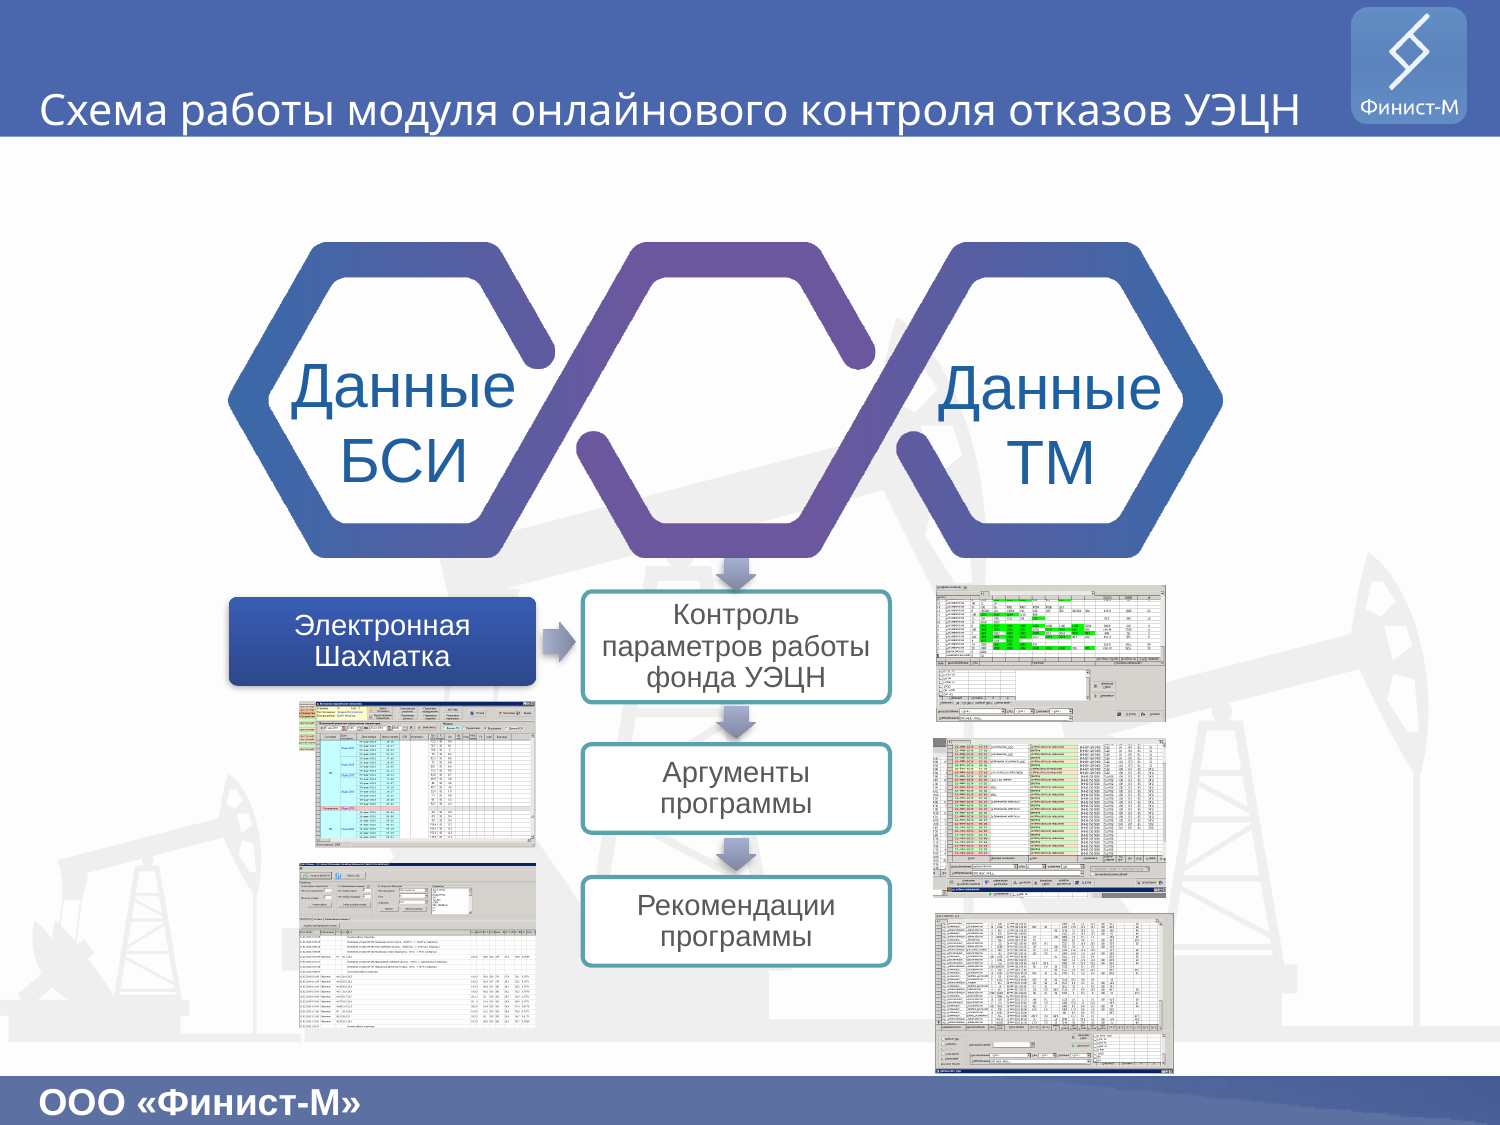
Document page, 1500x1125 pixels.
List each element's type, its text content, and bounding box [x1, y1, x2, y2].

text_box [716, 838, 757, 872]
picture [935, 913, 1175, 1074]
picture [298, 863, 537, 1028]
picture [933, 738, 1166, 899]
picture [936, 585, 1166, 722]
picture [1350, 7, 1467, 124]
text_box [716, 705, 757, 739]
text_box Контроль параметров работы фонда УЭЦН [580, 589, 893, 705]
text_box Электронная Шахматка [228, 597, 537, 686]
text_box [542, 621, 576, 662]
text_box ООО «Финист-М» [23, 1070, 402, 1074]
text_box [716, 566, 757, 592]
picture [228, 242, 1223, 558]
text_box Аргументы программы [580, 742, 893, 835]
text_box [0, 0, 1500, 139]
picture [298, 701, 537, 848]
picture [0, 1076, 1500, 1125]
text_box Рекомендации программы [580, 874, 893, 968]
